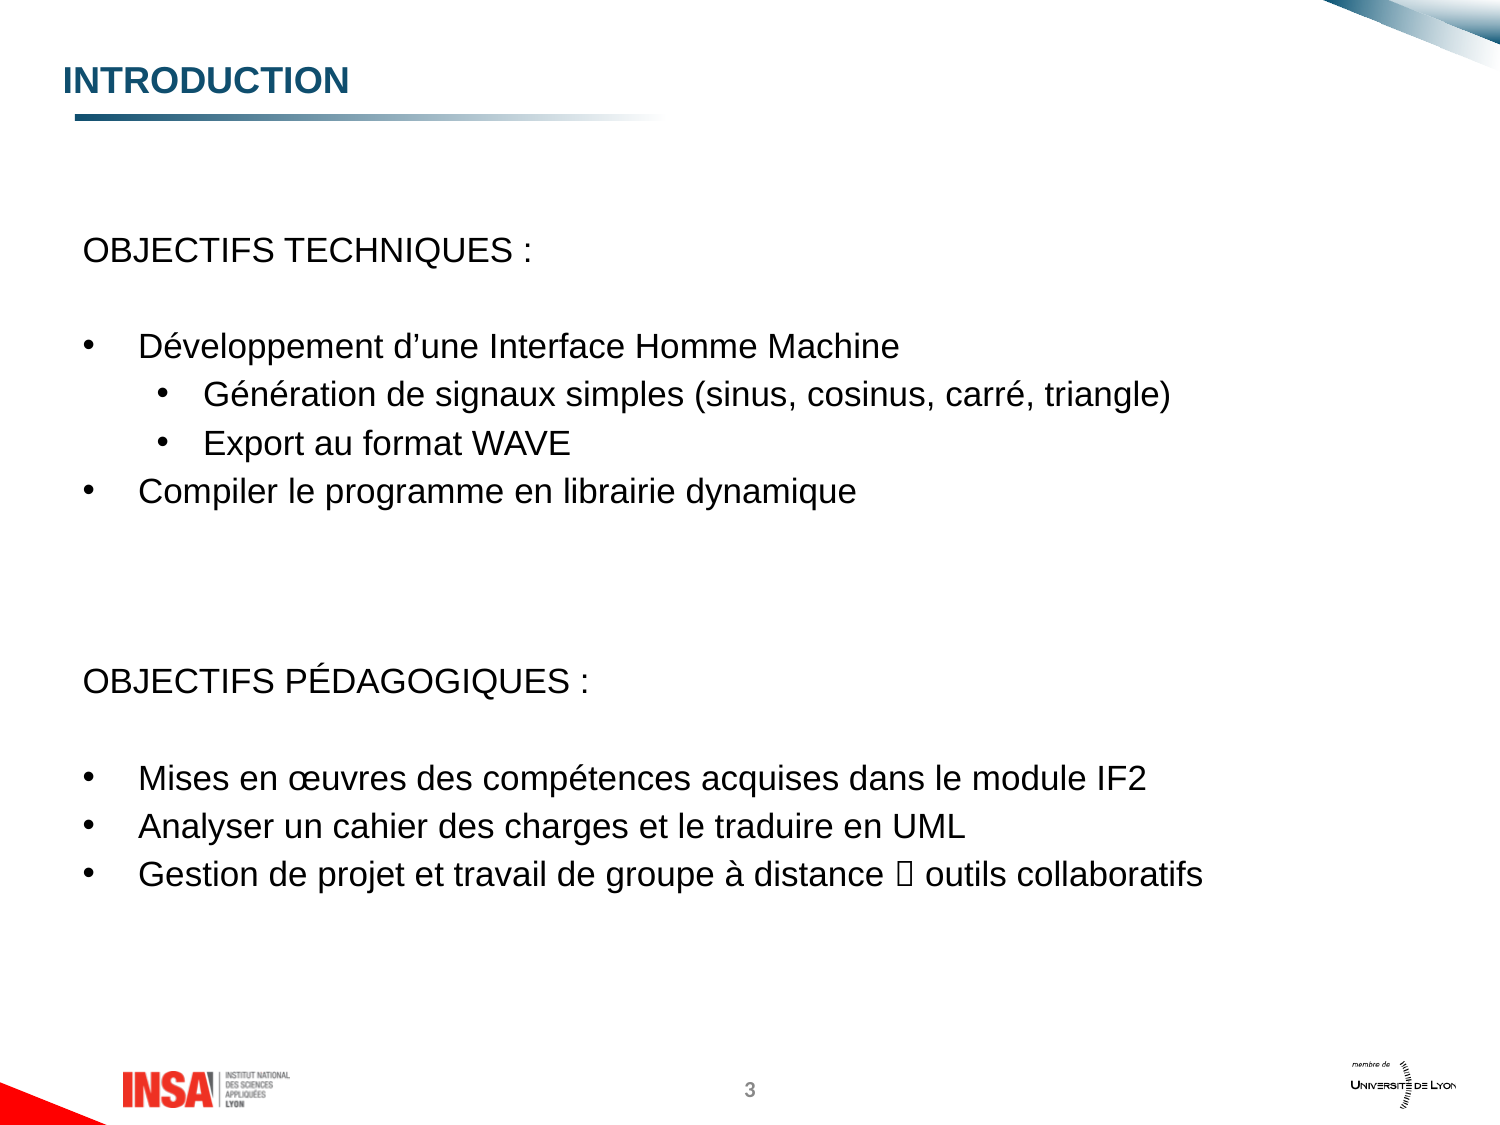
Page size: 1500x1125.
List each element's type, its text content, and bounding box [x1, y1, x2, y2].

title INTRODUCTION [62, 0, 1414, 159]
list OBJECTIFS TECHNIQUES : Développement d’une Interface Homme Machine Génération de signaux simples (sinus, cosinus, carré, triangle) Export au format WAVE Compiler le programme en librairie dynamique OBJECTIFS PÉDAGOGIQUES : Mises en œuvres des compétences acquises dans le module IF2 Analyser un cahier des charges et le traduire en UML Gestion de projet et travail de groupe à distance  outils collaboratifs [74, 219, 1431, 903]
picture [1351, 1061, 1456, 1109]
text_box 3 [512, 1074, 988, 1103]
picture [123, 1071, 290, 1108]
